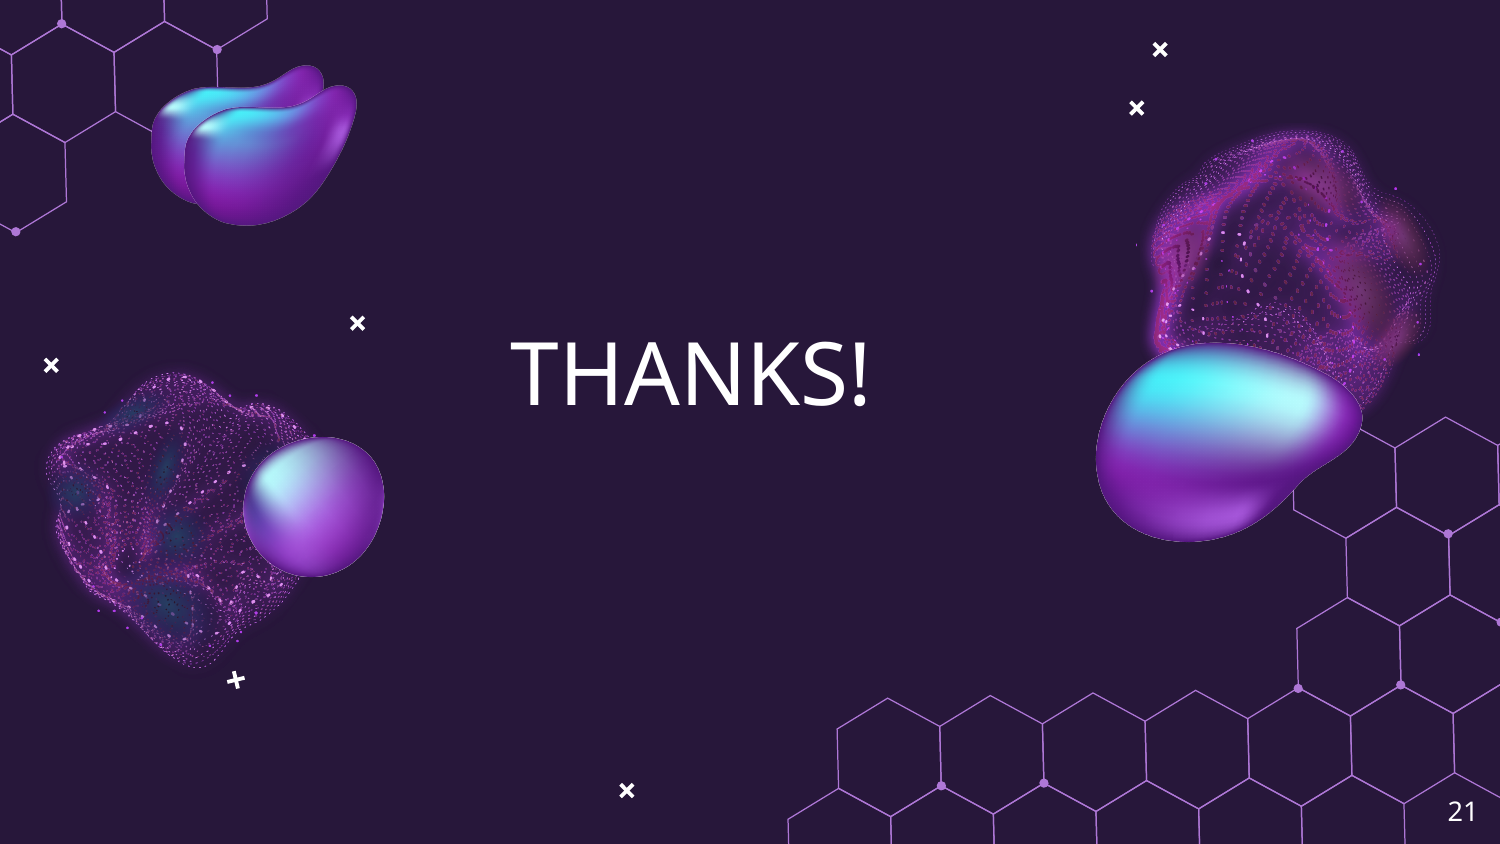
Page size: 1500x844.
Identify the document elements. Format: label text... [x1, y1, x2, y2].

picture [1065, 123, 1452, 599]
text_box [229, 673, 243, 687]
picture [130, 36, 391, 249]
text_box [351, 316, 365, 330]
title THANKS! [495, 303, 966, 477]
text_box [1130, 101, 1144, 115]
picture [0, 296, 414, 716]
slide_number 21 [1403, 779, 1494, 844]
